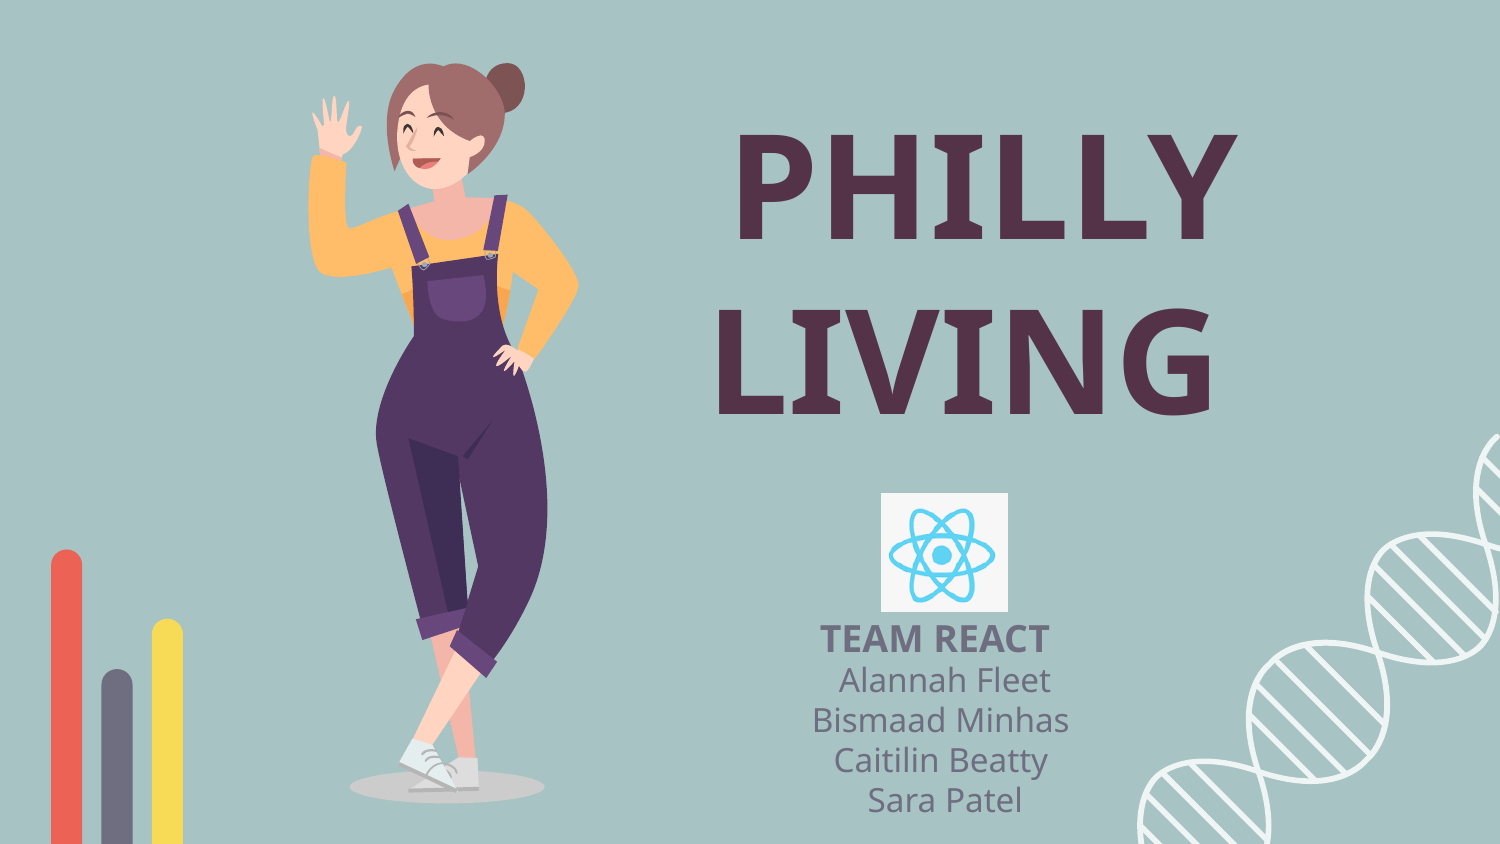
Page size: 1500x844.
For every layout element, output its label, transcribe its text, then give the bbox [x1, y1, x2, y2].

title PHILLY LIVING [603, 121, 1363, 459]
picture [881, 493, 1008, 613]
subtitle TEAM REACT Alannah Fleet Bismaad Minhas Caitilin Beatty Sara Patel [581, 599, 1289, 844]
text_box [302, 62, 579, 804]
